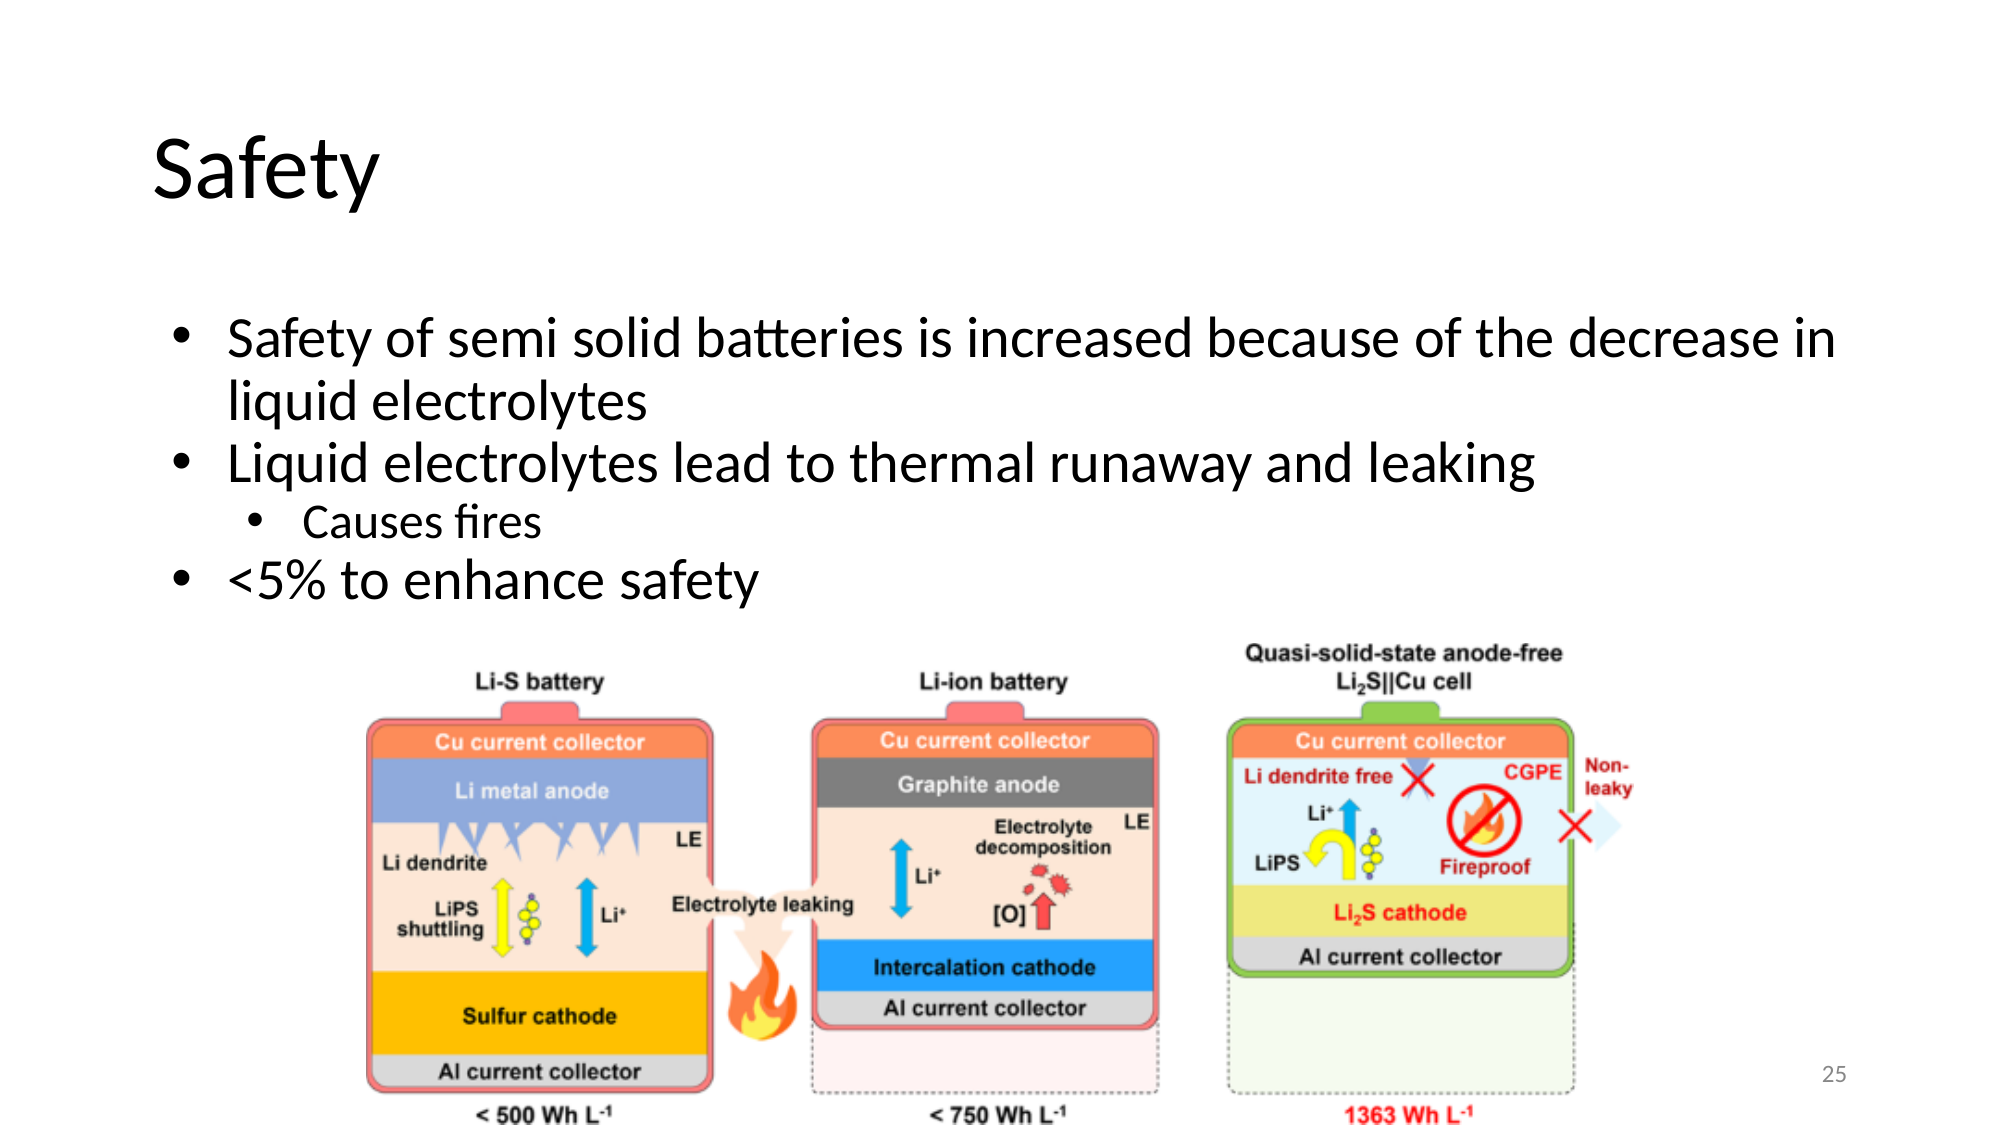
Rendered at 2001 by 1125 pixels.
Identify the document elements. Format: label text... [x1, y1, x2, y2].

list Safety of semi solid batteries is increased because of the decrease in liquid electrolytes Liquid electrolytes lead to thermal runaway and leaking Causes fires <5% to enhance safety [137, 299, 1863, 1014]
picture [365, 643, 1634, 1125]
slide_number ‹#› [1640, 1042, 1863, 1103]
title Safety [137, 59, 1863, 278]
